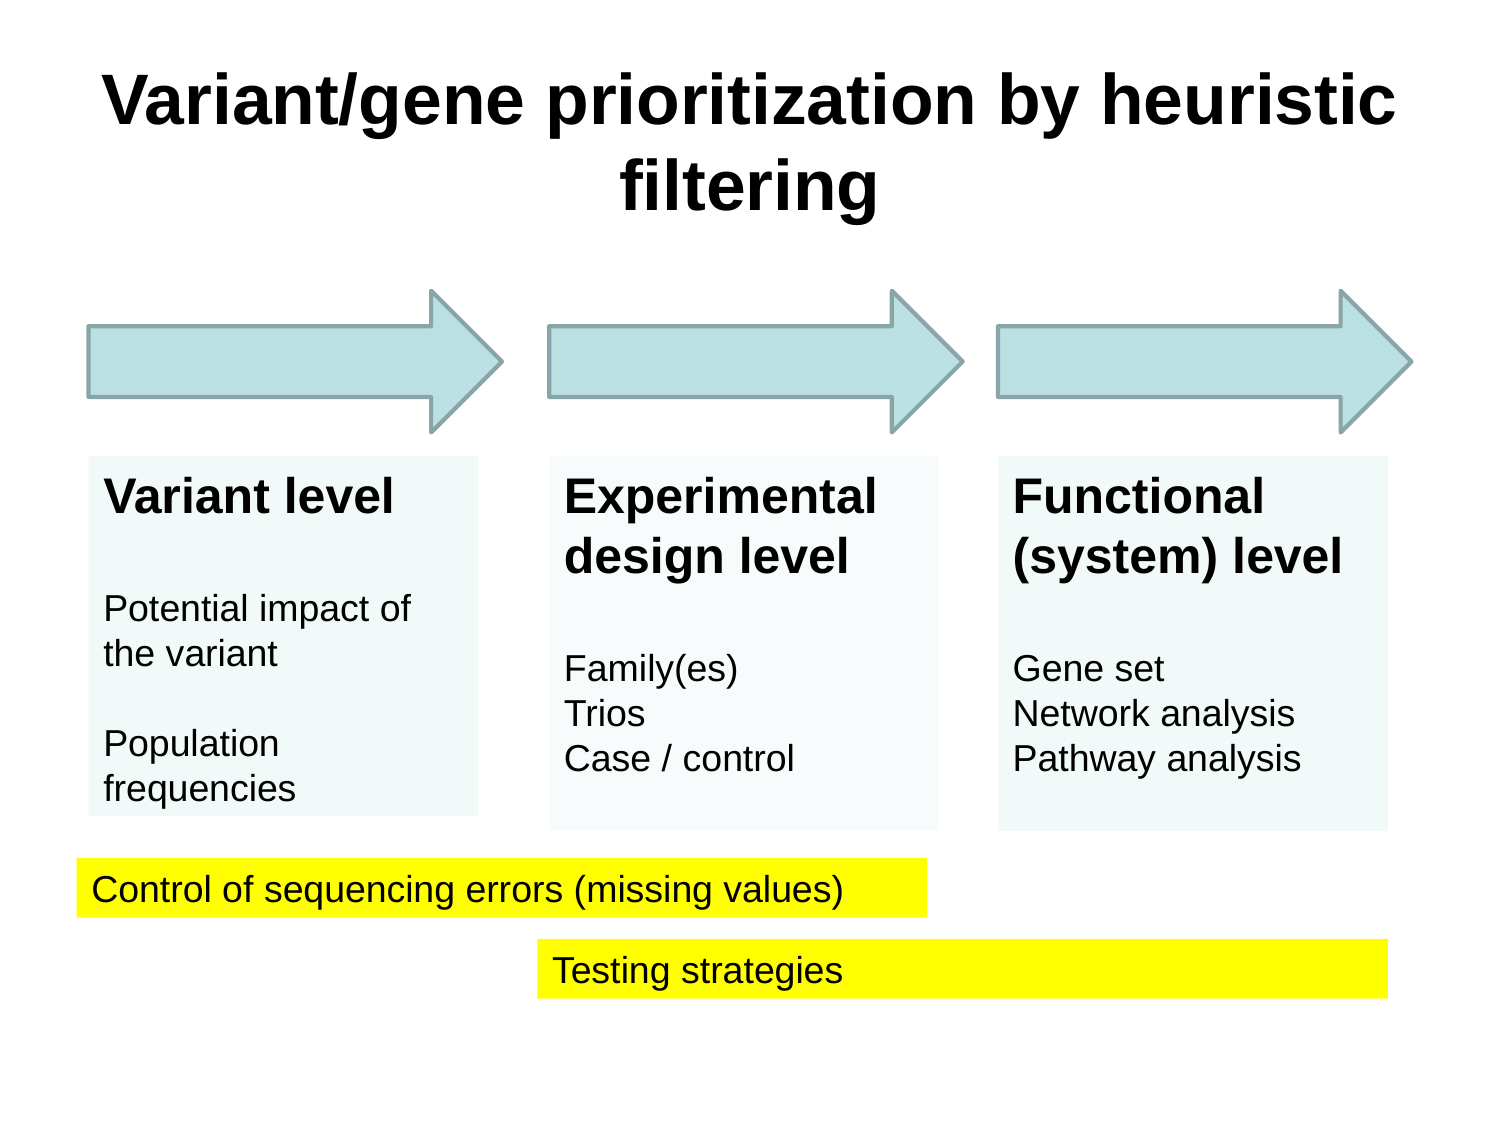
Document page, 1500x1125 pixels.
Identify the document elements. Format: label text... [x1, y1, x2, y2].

text_box Experimental design level Family(es) Trios Case / control [549, 456, 939, 831]
text_box [995, 288, 1414, 435]
text_box Control of sequencing errors (missing values) [76, 857, 928, 918]
text_box [86, 288, 505, 435]
title Variant/gene prioritization by heuristic filtering [74, 44, 1426, 233]
text_box Functional (system) level Gene set Network analysis Pathway analysis [998, 456, 1388, 831]
text_box [547, 288, 965, 435]
text_box Variant level Potential impact of the variant Population frequencies [88, 456, 479, 816]
text_box Testing strategies [537, 938, 1388, 999]
